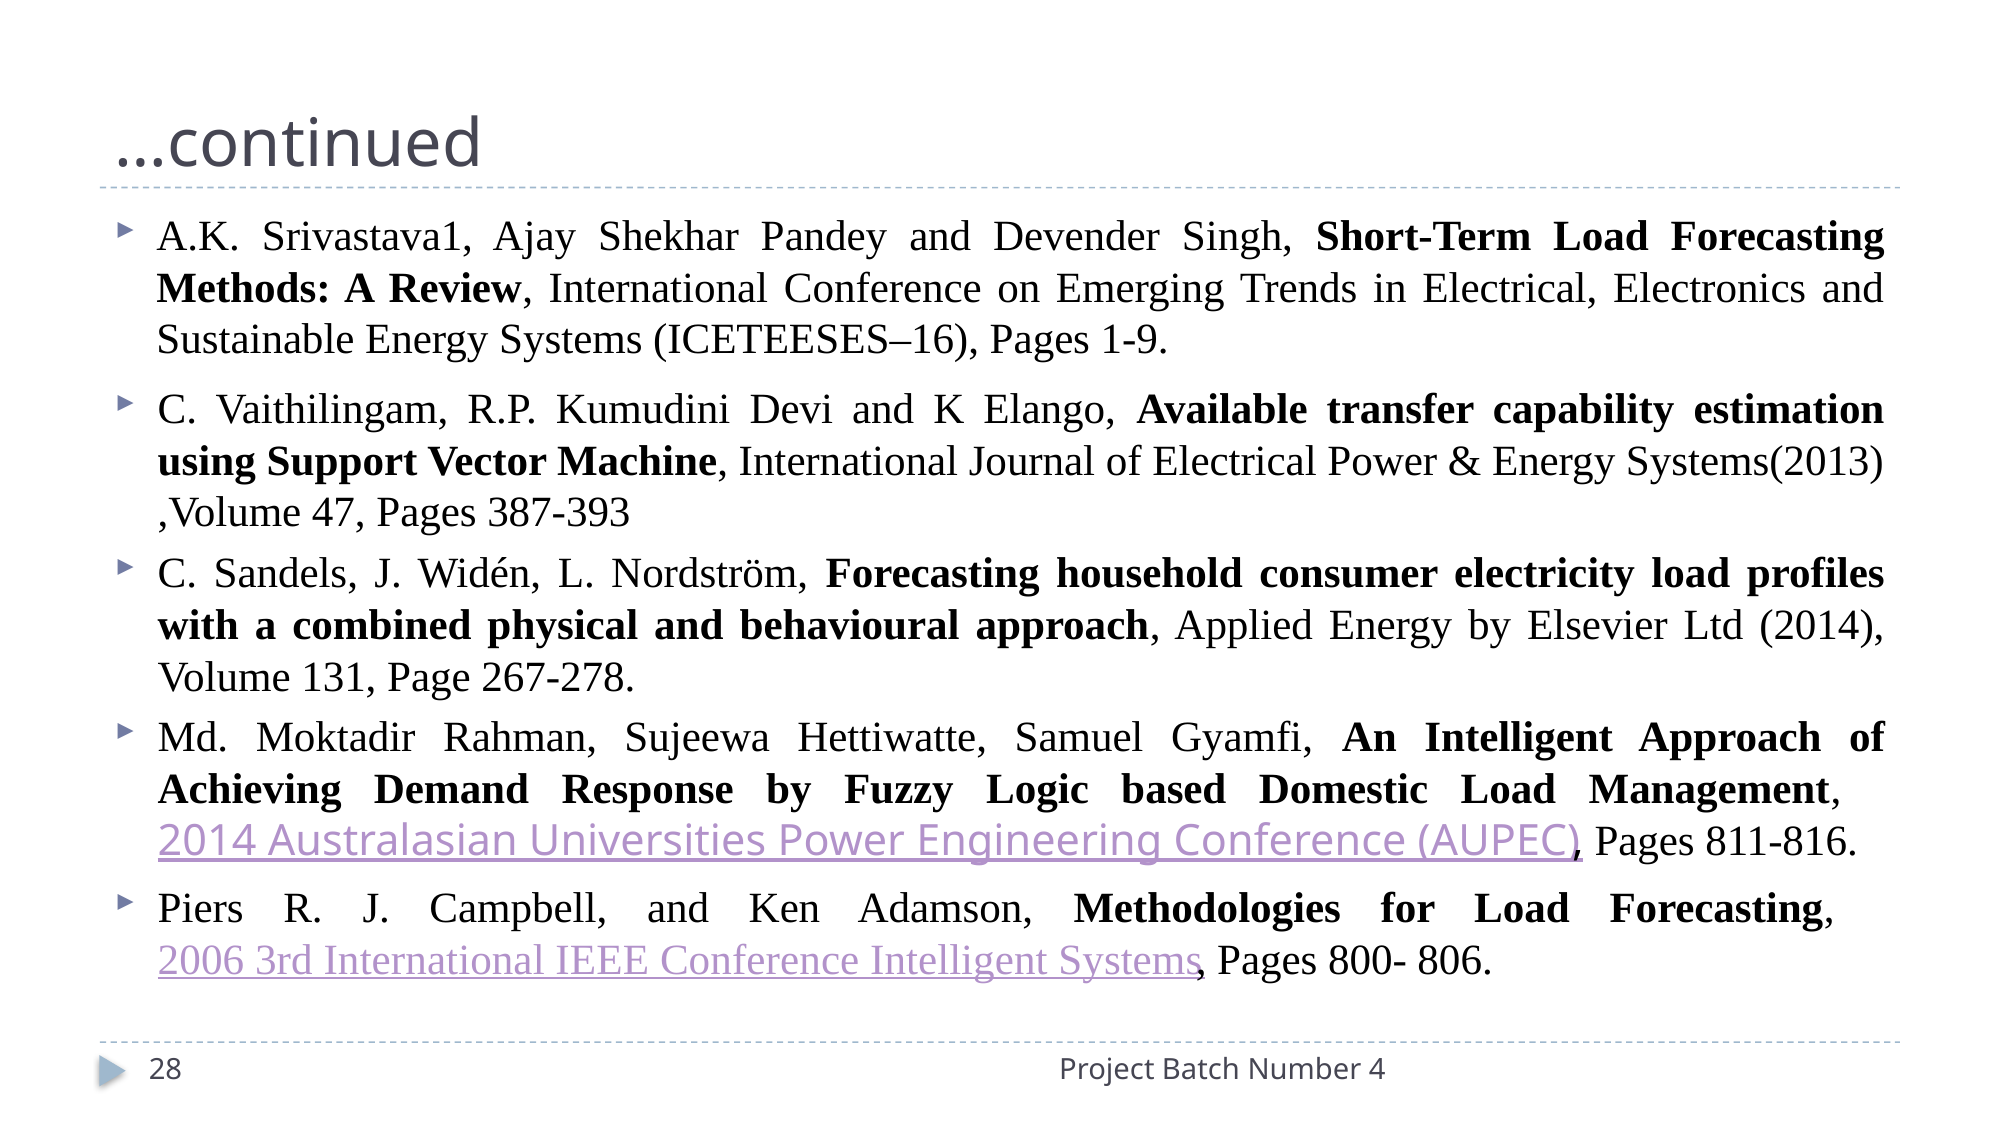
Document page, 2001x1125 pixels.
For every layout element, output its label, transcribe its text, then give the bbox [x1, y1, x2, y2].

footer Project Batch Number 4 [634, 1042, 1401, 1103]
list A.K. Srivastava1, Ajay Shekhar Pandey and Devender Singh, Short-Term Load Forecasting Methods: A Review, International Conference on Emerging Trends in Electrical, Electronics and Sustainable Energy Systems (ICETEESES–16), Pages 1-9. C. Vaithilingam, R.P. Kumudini Devi and K Elango, Available transfer capability estimation using Support Vector Machine, International Journal of Electrical Power & Energy Systems(2013) ,Volume 47, Pages 387-393 C. Sandels, J. Widén, L. Nordström, Forecasting household consumer electricity load profiles with a combined physical and behavioural approach, Applied Energy by Elsevier Ltd (2014), Volume 131, Page 267-278. Md. Moktadir Rahman, Sujeewa Hettiwatte, Samuel Gyamfi, An Intelligent Approach of Achieving Demand Response by Fuzzy Logic based Domestic Load Management, 2014 Australasian Universities Power Engineering Conference (AUPEC), Pages 811-816. Piers R. J. Campbell, and Ken Adamson, Methodologies for Load Forecasting, 2006 3rd International IEEE Conference Intelligent Systems, Pages 800- 806. [99, 200, 1900, 1010]
title …continued [99, 24, 1900, 188]
slide_number 28 [133, 1042, 568, 1103]
